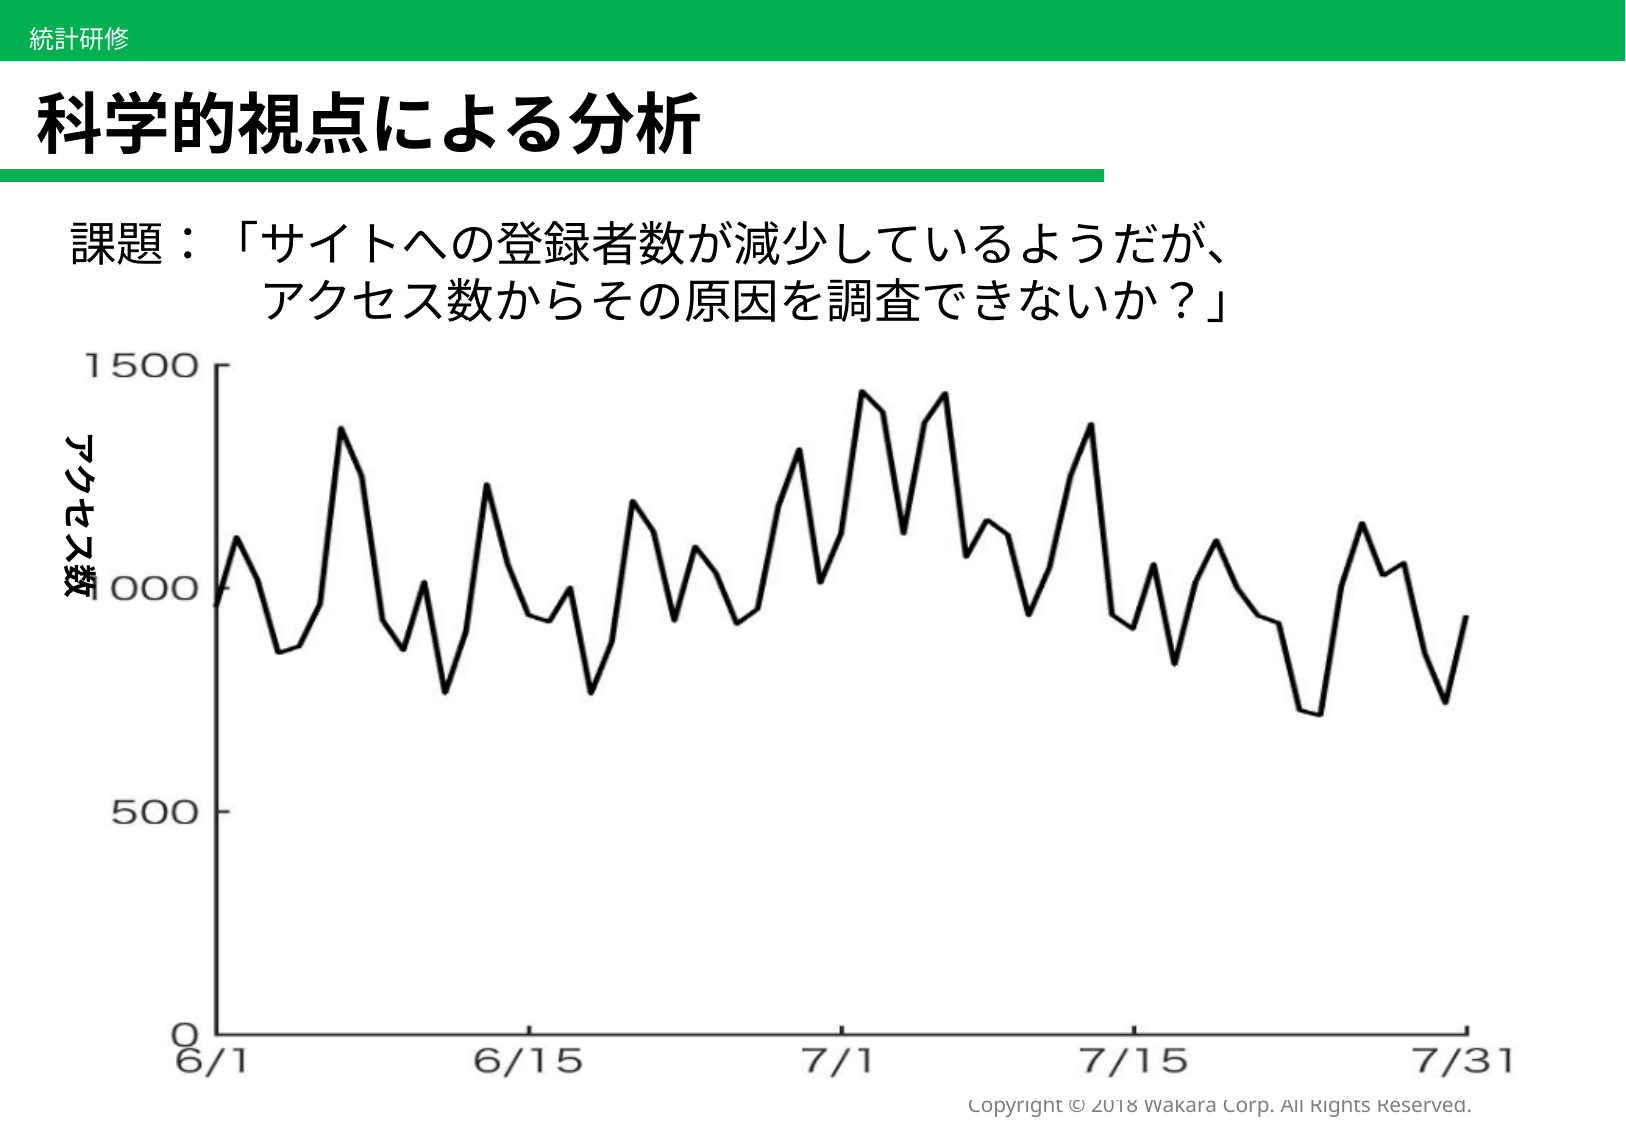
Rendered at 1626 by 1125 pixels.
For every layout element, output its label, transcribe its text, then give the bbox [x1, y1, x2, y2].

text_box アクセス数 [37, 417, 72, 788]
title 科学的視点による分析 [21, 59, 1577, 171]
text_box 課題：「サイトへの登録者数が減少しているようだが、 アクセス数からその原因を調査できないか？」 [54, 206, 1596, 336]
picture [72, 321, 1530, 1100]
